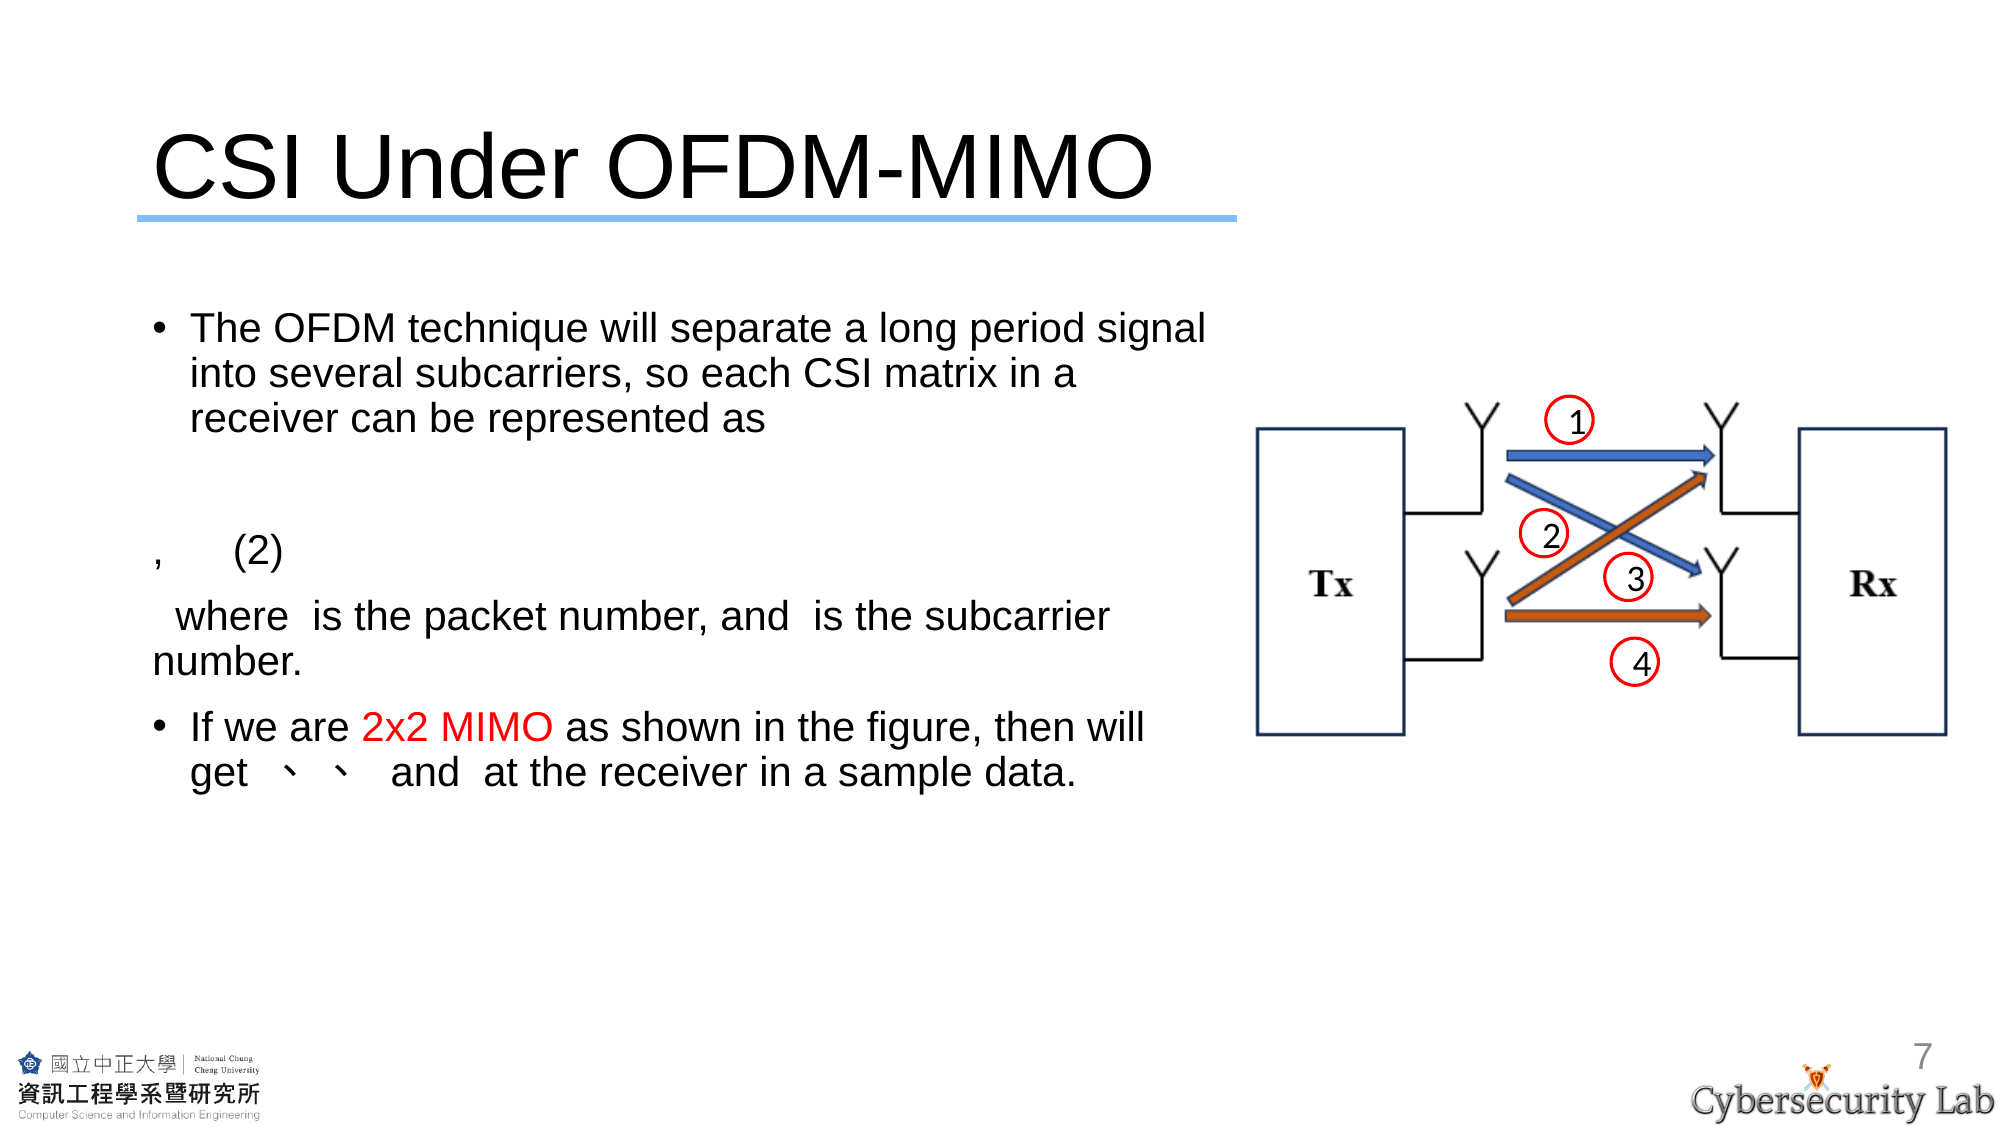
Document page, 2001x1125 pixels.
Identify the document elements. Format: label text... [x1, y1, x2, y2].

picture [3, 1043, 272, 1125]
picture [1685, 1063, 2000, 1125]
slide_number 7 [1469, 1013, 1949, 1096]
picture [1227, 367, 1983, 758]
title CSI Under OFDM-MIMO [137, 59, 1863, 278]
